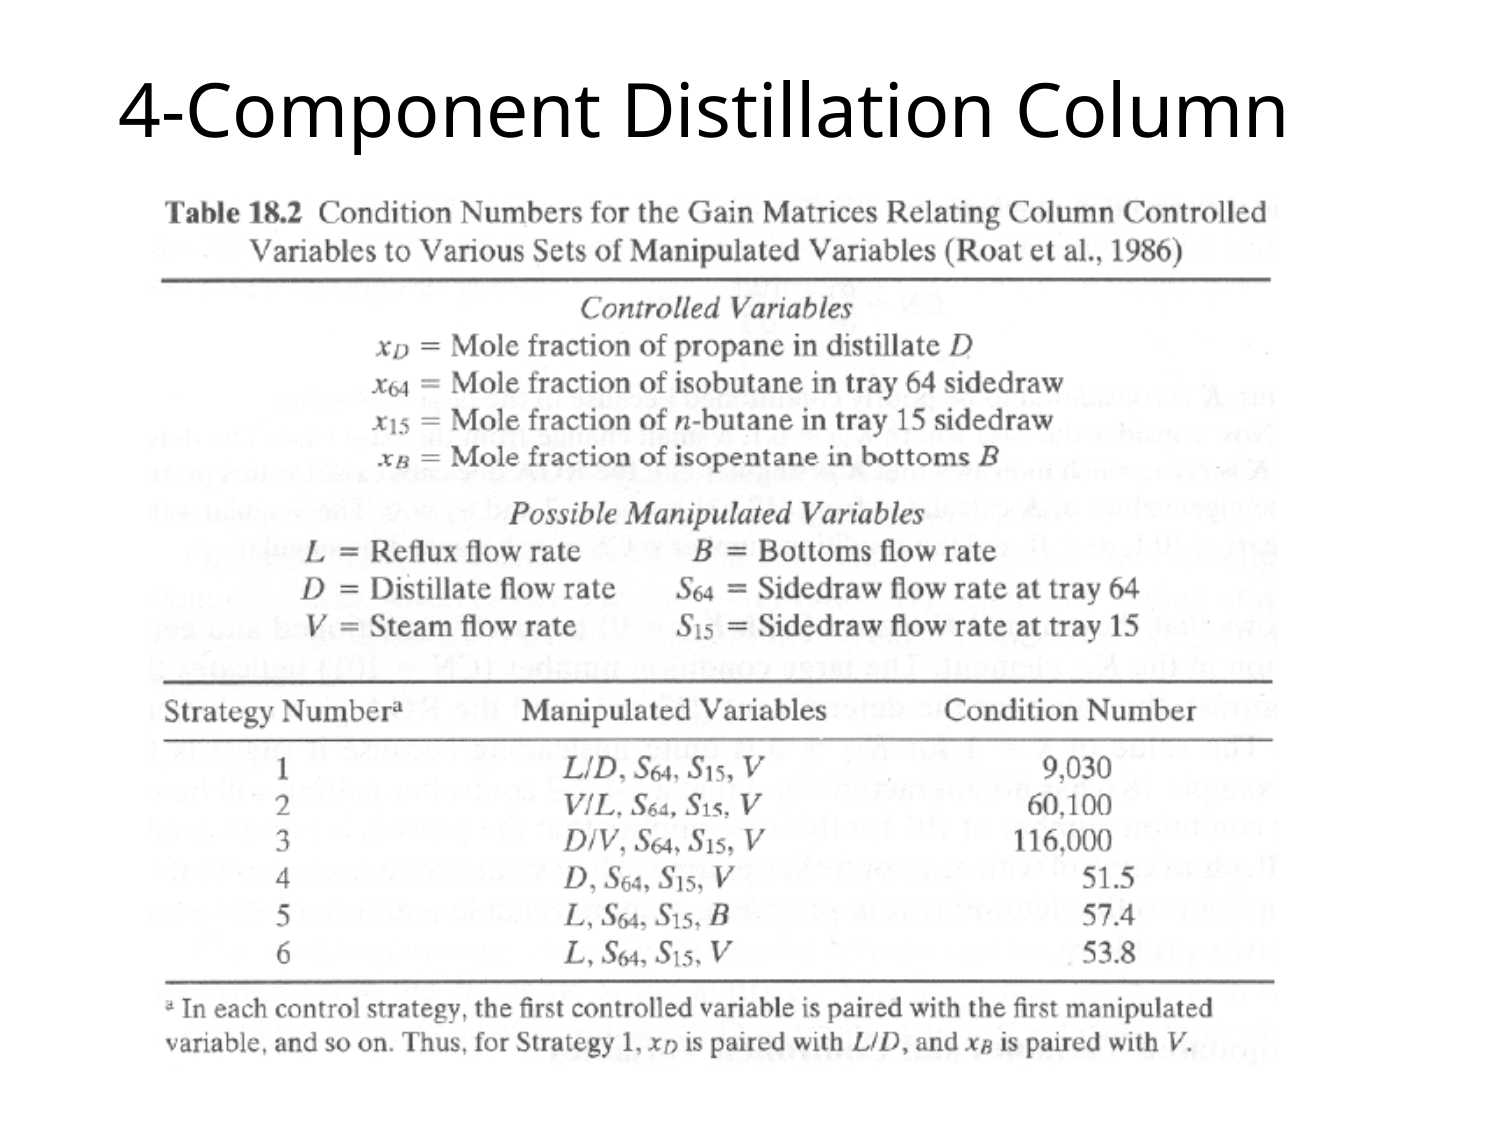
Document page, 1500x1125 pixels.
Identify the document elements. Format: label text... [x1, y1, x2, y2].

title 4-Component Distillation Column [103, 59, 1397, 167]
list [148, 166, 1278, 1067]
